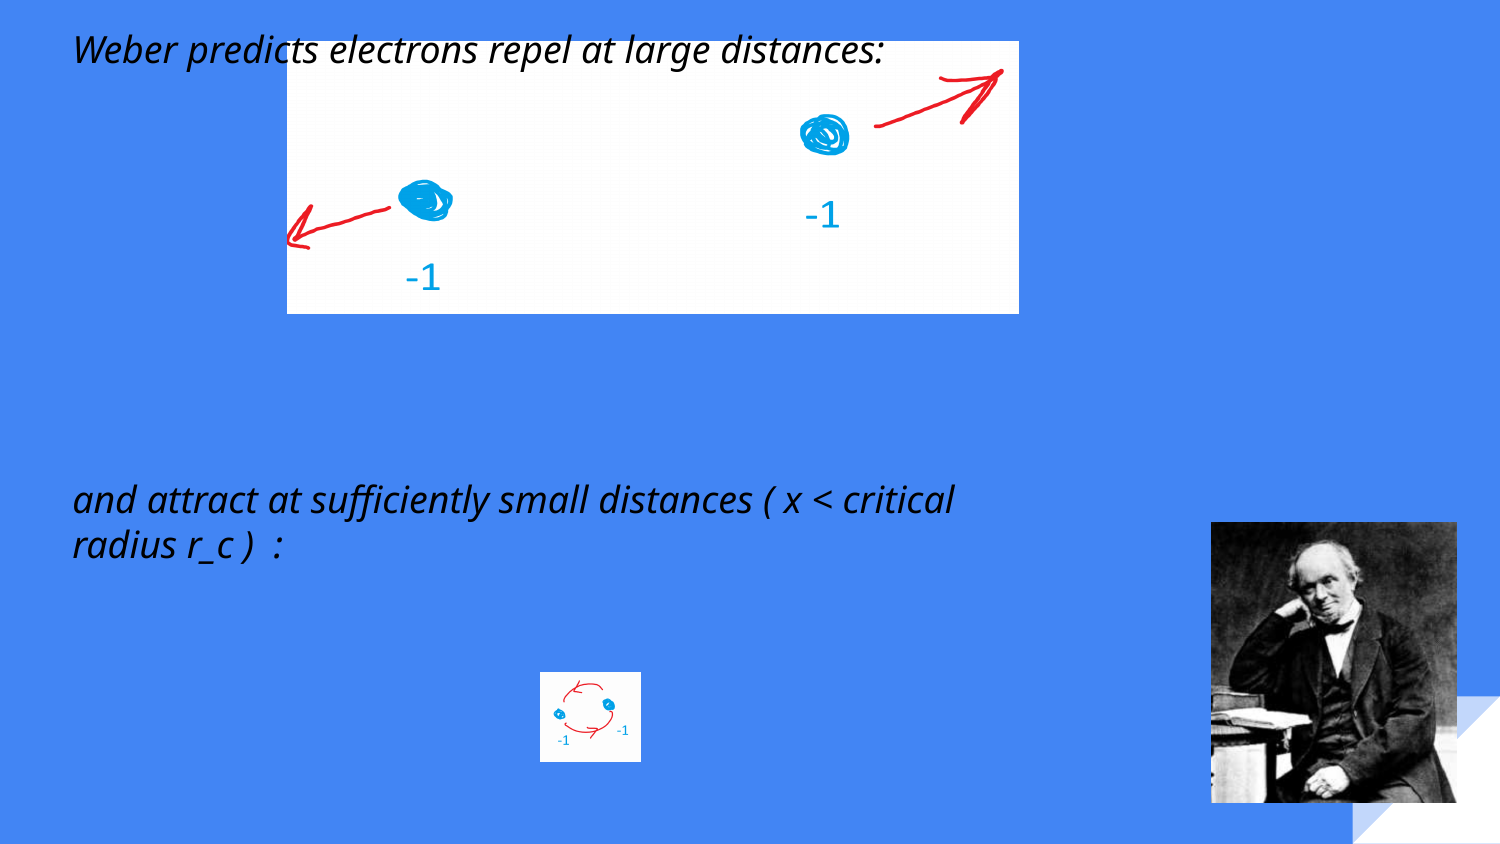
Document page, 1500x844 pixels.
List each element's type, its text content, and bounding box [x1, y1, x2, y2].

picture [1211, 522, 1457, 803]
picture [286, 41, 1019, 314]
text_box Weber predicts electrons repel at large distances: and attract at sufficiently small distances ( x < critical radius r_c ) : [57, 11, 982, 582]
picture [540, 671, 642, 762]
